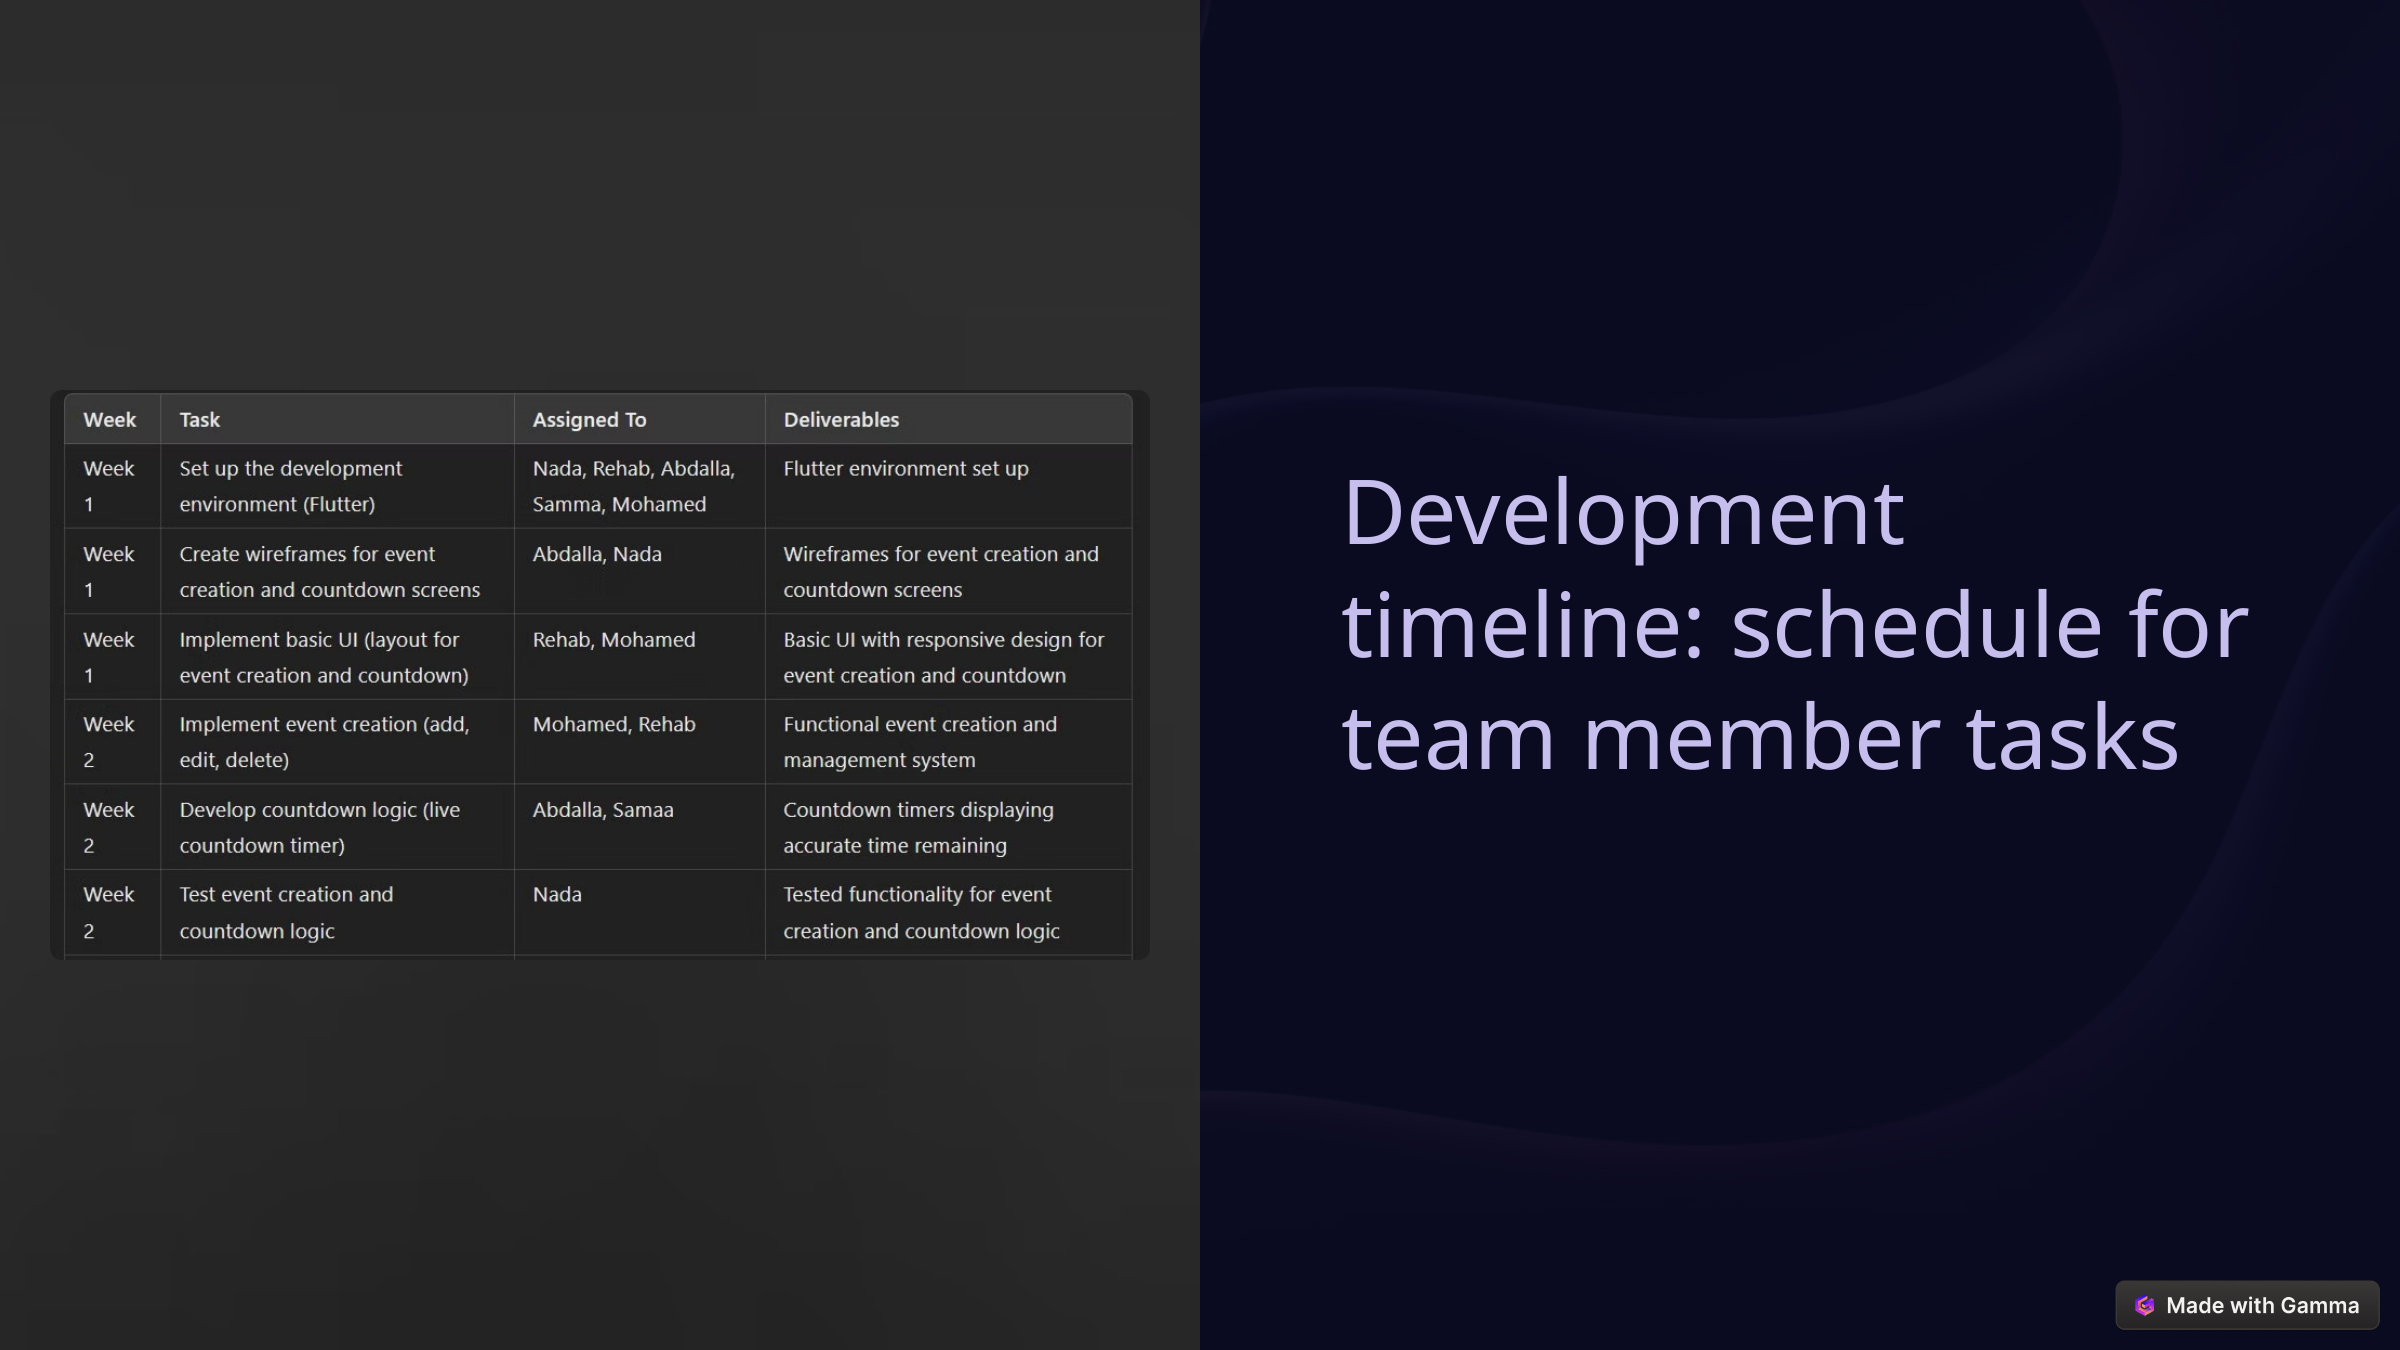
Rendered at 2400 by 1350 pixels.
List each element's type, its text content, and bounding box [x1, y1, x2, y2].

picture [0, 0, 1200, 1350]
picture [2106, 1271, 2389, 1339]
text_box Development timeline: schedule for team member tasks [1341, 449, 2259, 900]
